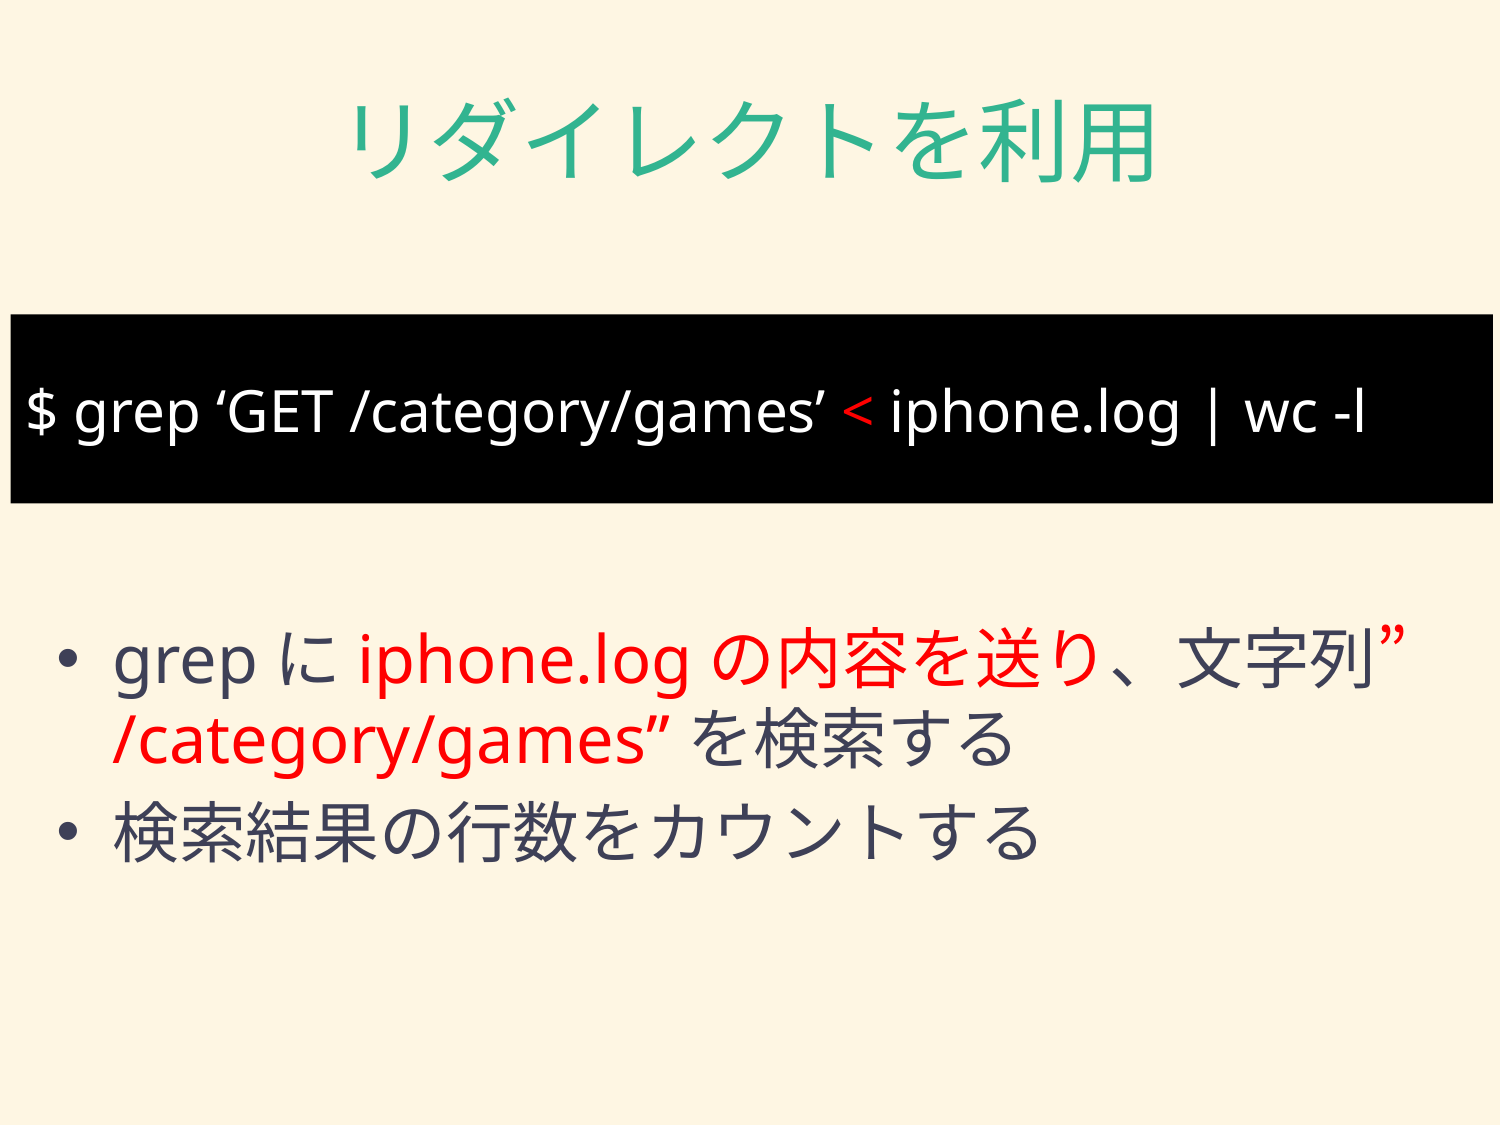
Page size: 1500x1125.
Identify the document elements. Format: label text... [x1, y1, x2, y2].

title リダイレクトを利用 [75, 45, 1425, 233]
text_box grepにiphone.logの内容を送り、文字列”/category/games”を検索する 検索結果の行数をカウントする [41, 609, 1448, 894]
list $ grep ‘GET /category/games’ < iphone.log | wc -l [10, 314, 1493, 504]
